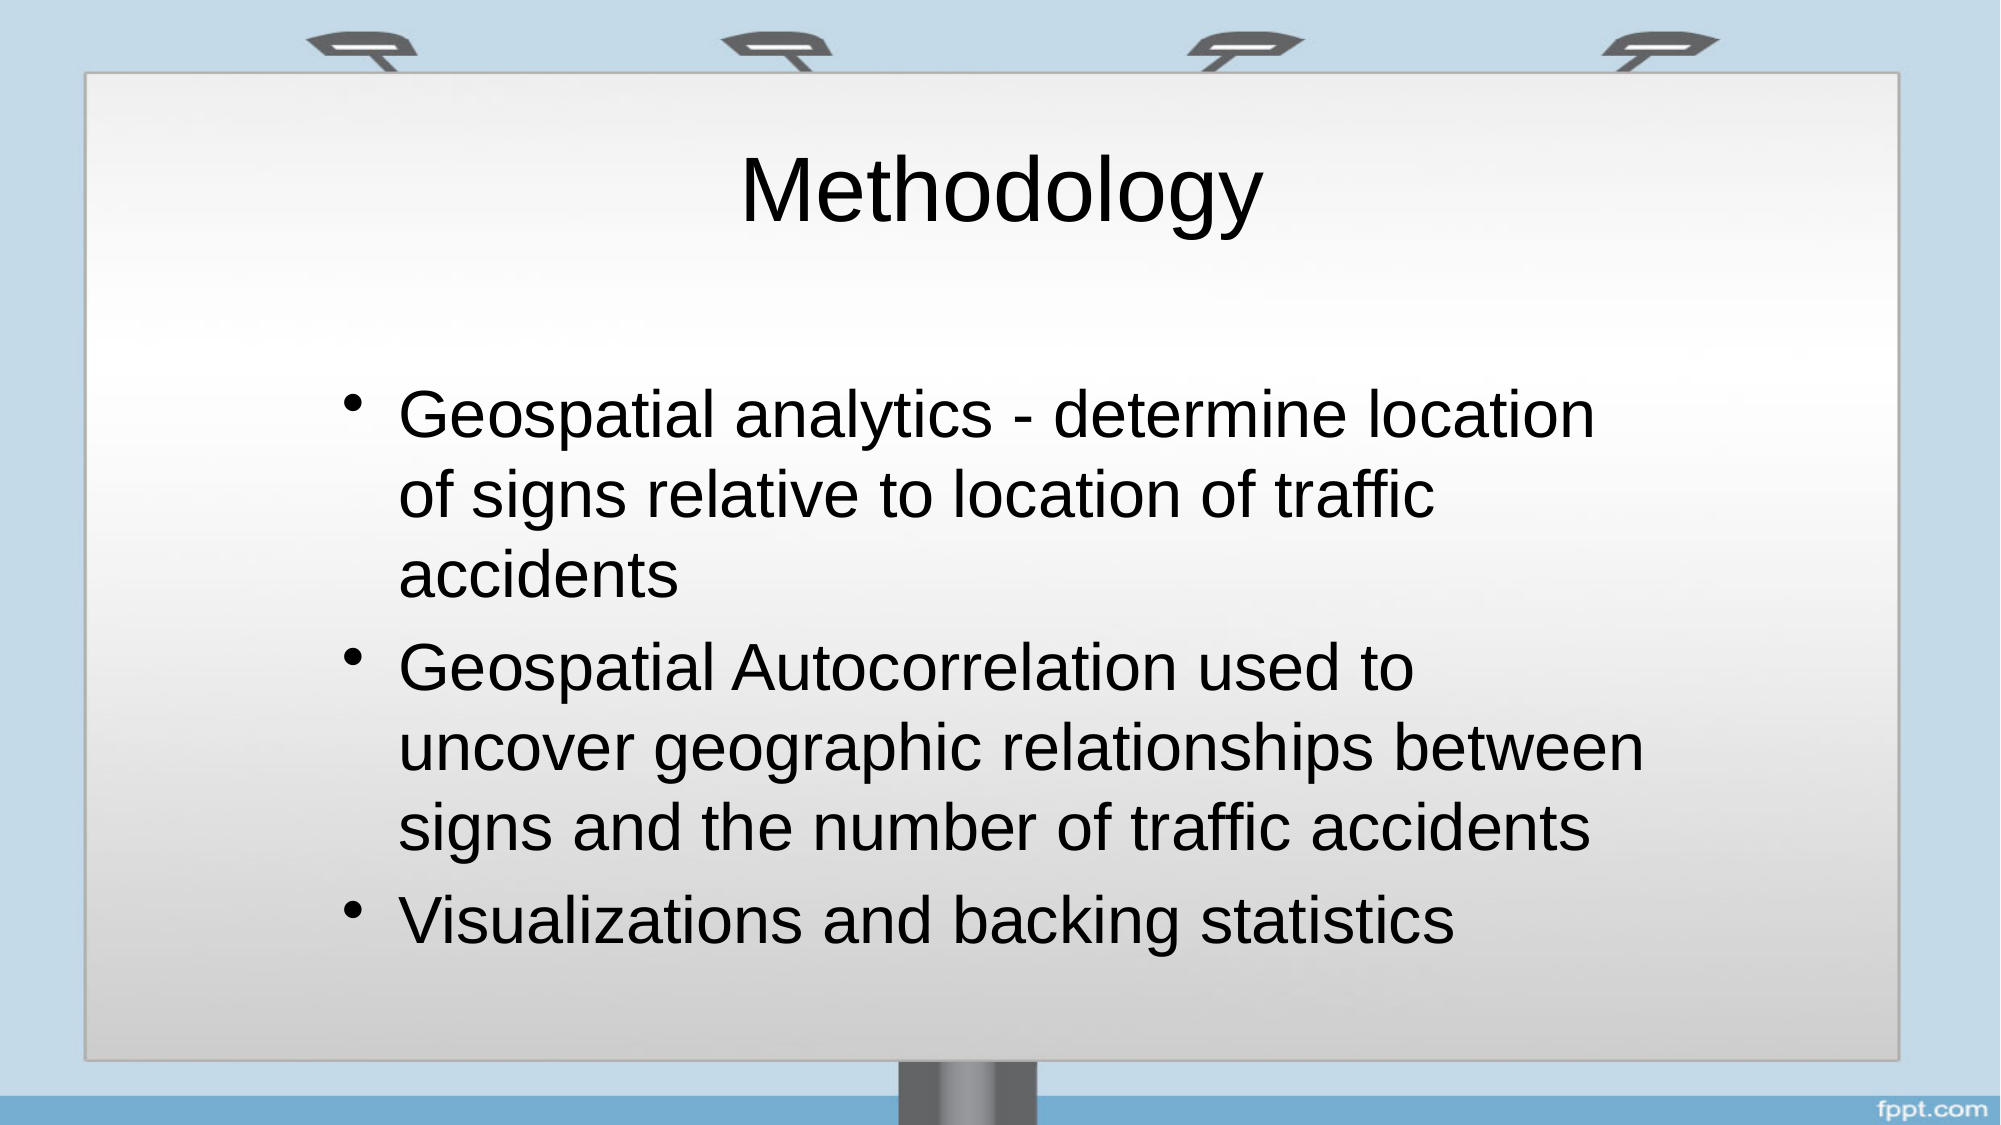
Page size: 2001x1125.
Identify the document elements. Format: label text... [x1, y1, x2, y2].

title Methodology [326, 91, 1677, 279]
picture [0, 0, 2001, 1125]
list Geospatial analytics - determine location of signs relative to location of traffic accidents Geospatial Autocorrelation used to uncover geographic relationships between signs and the number of traffic accidents Visualizations and backing statistics [326, 363, 1677, 1035]
